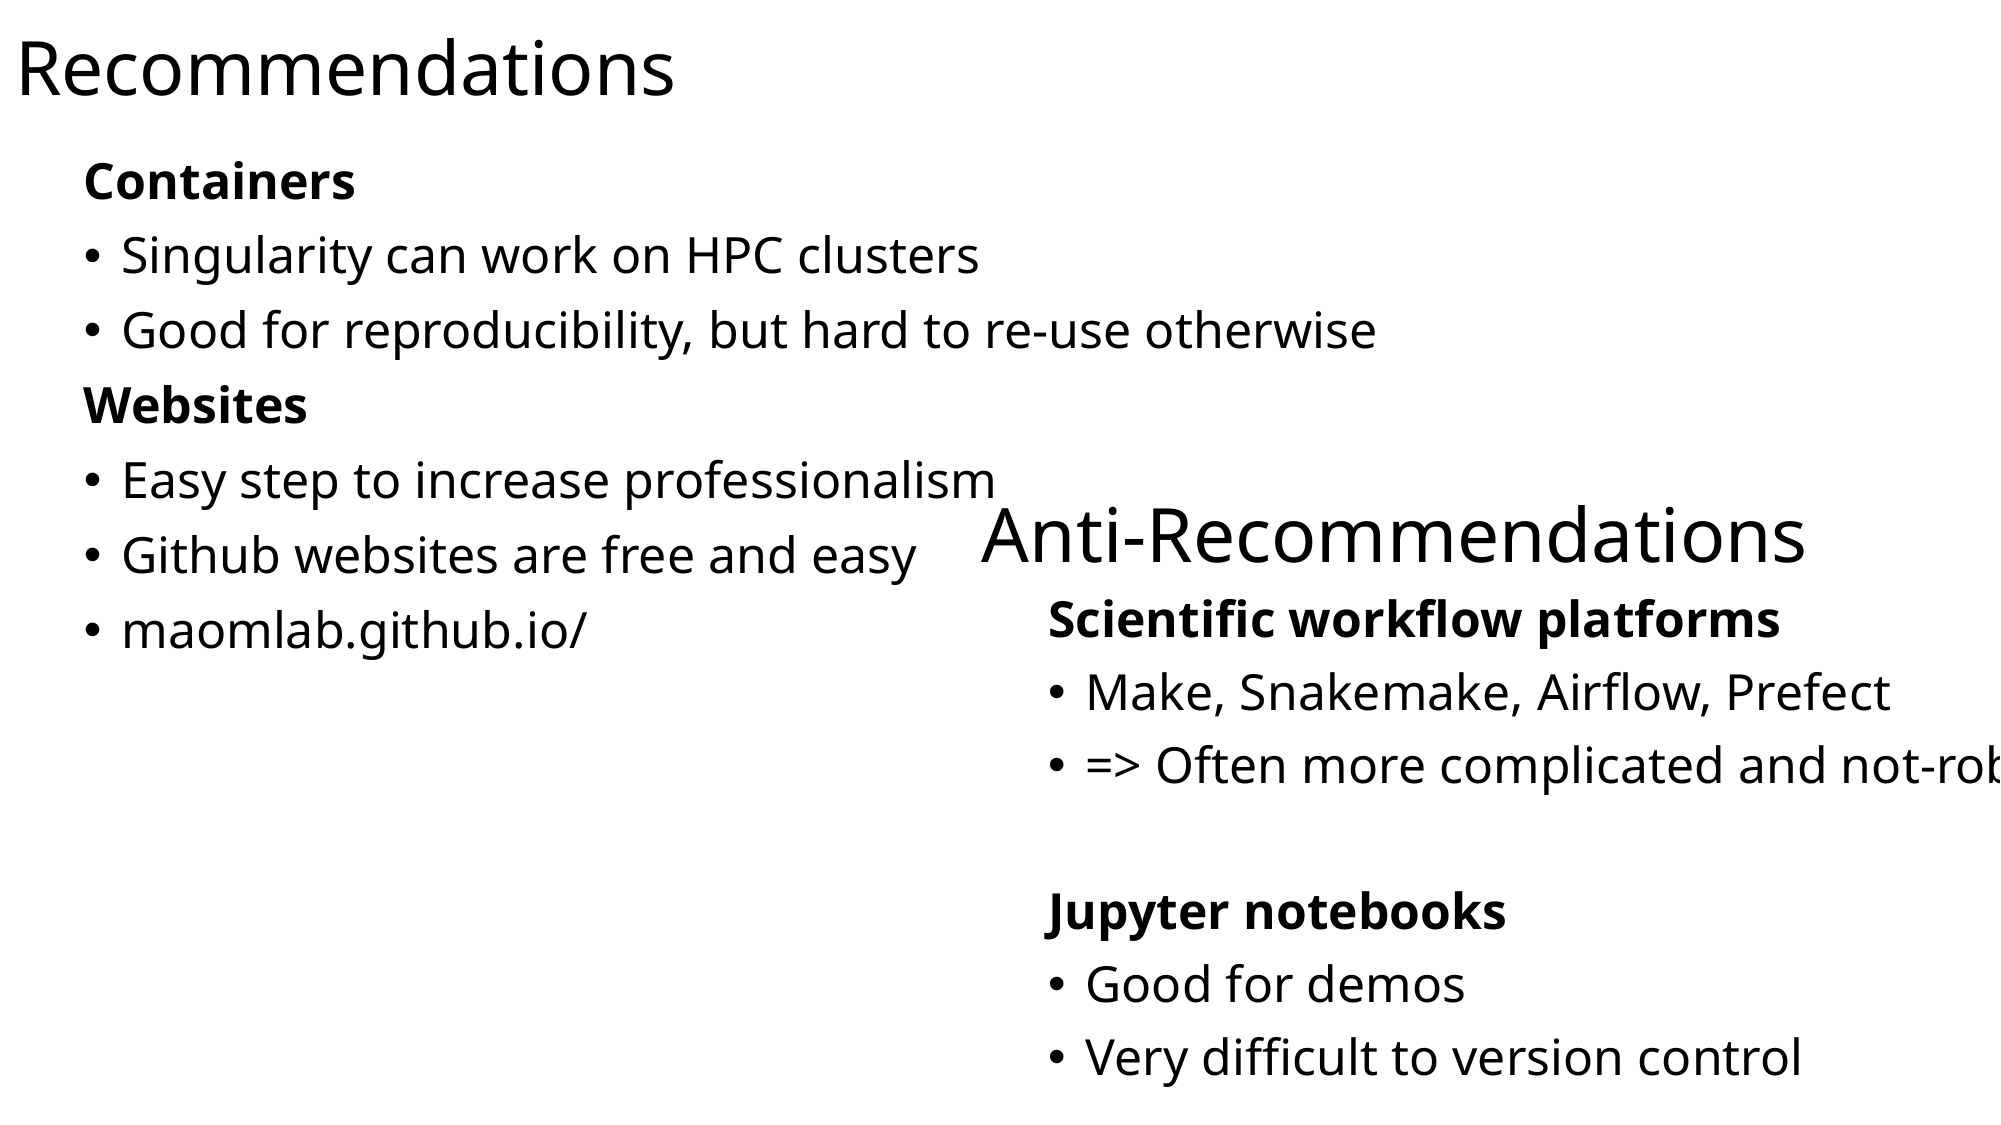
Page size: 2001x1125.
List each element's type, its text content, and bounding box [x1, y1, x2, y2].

list Scientific workflow platforms Make, Snakemake, Airflow, Prefect => Often more complicated and not-robust Jupyter notebooks Good for demos Very difficult to version control [1033, 647, 2000, 1099]
title Recommendations [0, 0, 1725, 181]
text_box Containers Singularity can work on HPC clusters Good for reproducibility, but hard to re-use otherwise Websites Easy step to increase professionalism Github websites are free and easy maomlab.github.io/ [69, 148, 1794, 836]
text_box Anti-Recommendations [1794, 429, 2000, 647]
